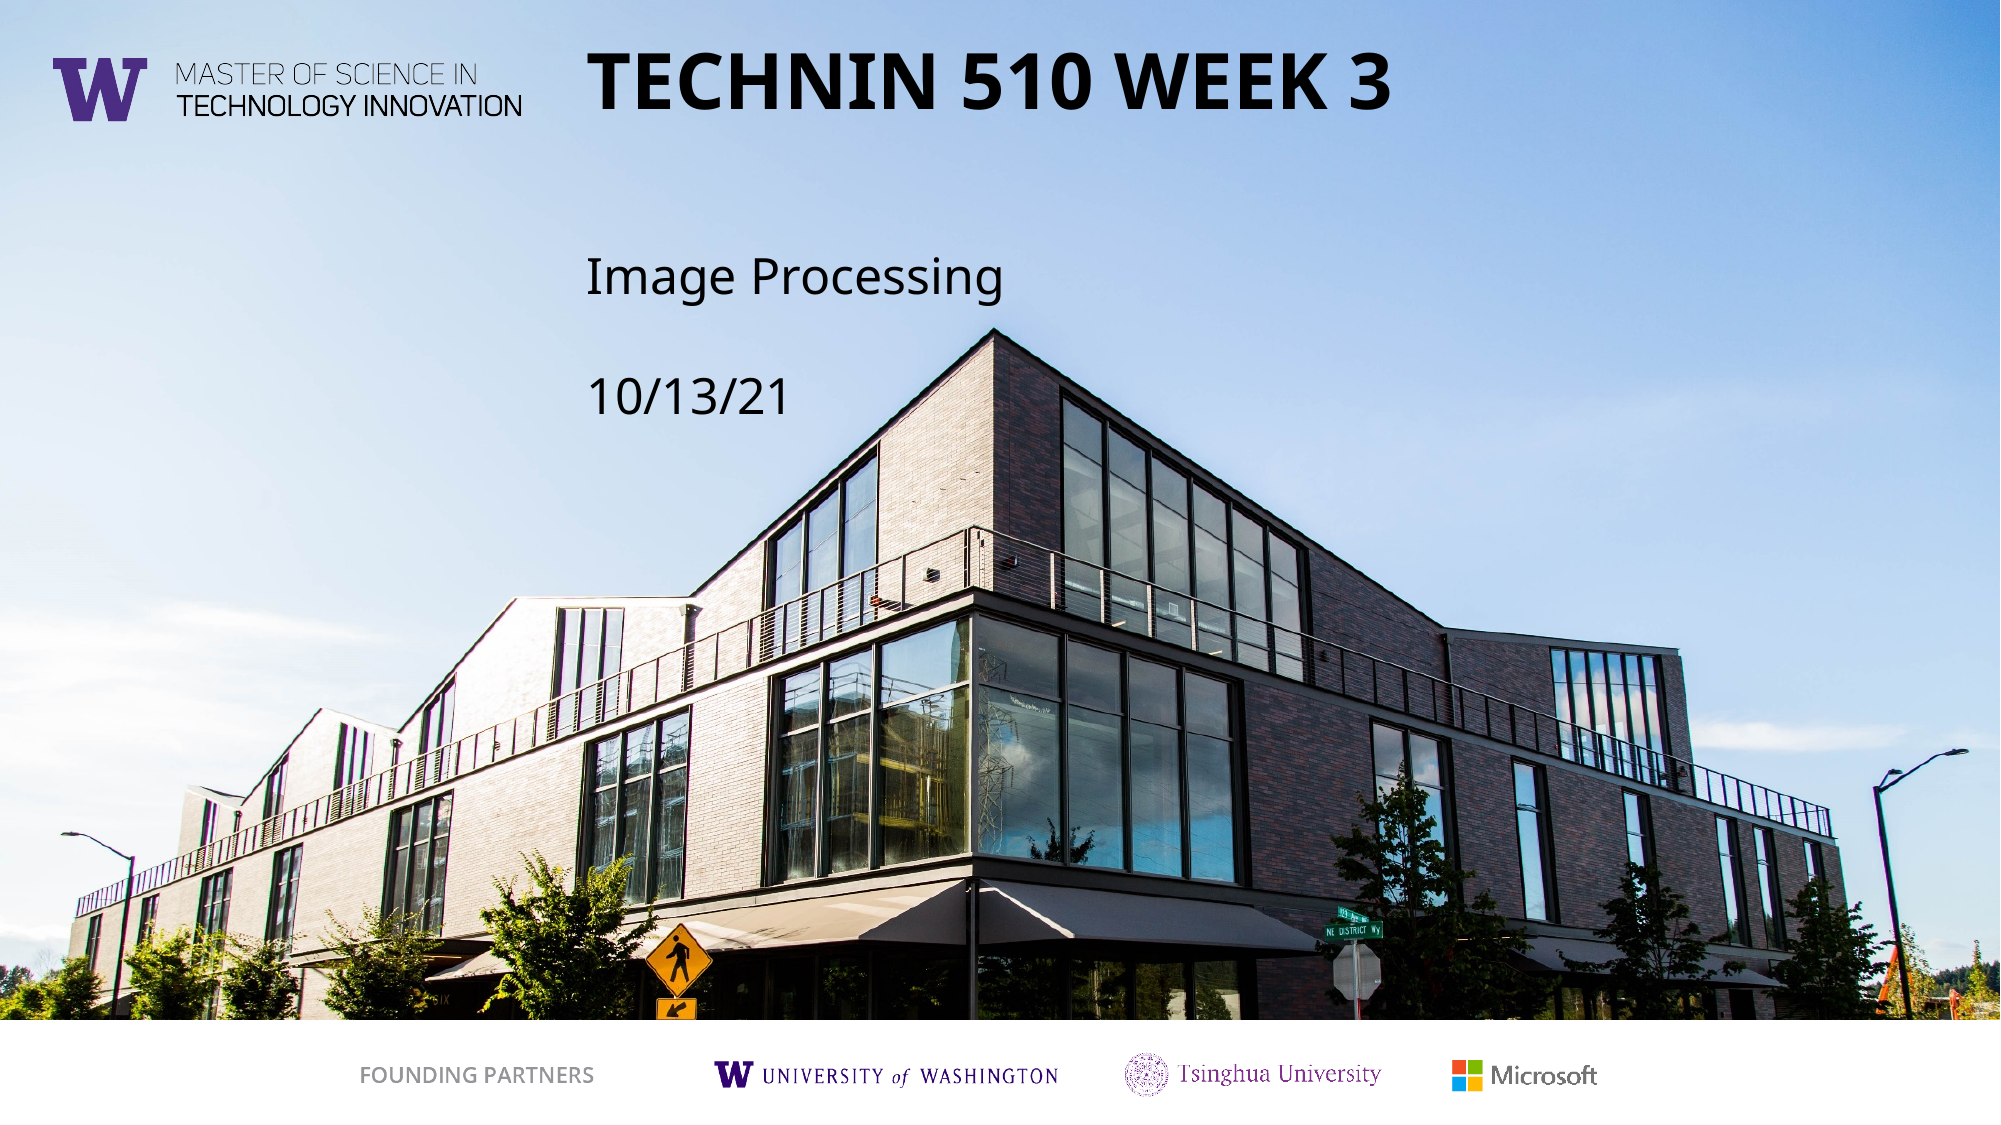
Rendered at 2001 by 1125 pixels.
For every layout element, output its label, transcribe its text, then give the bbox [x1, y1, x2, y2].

list Image Processing [571, 243, 2000, 325]
picture [359, 1048, 1600, 1102]
list Technin 510 Week 3 [571, 35, 2000, 243]
picture [0, 0, 2000, 1020]
list 10/13/21 [571, 363, 920, 445]
